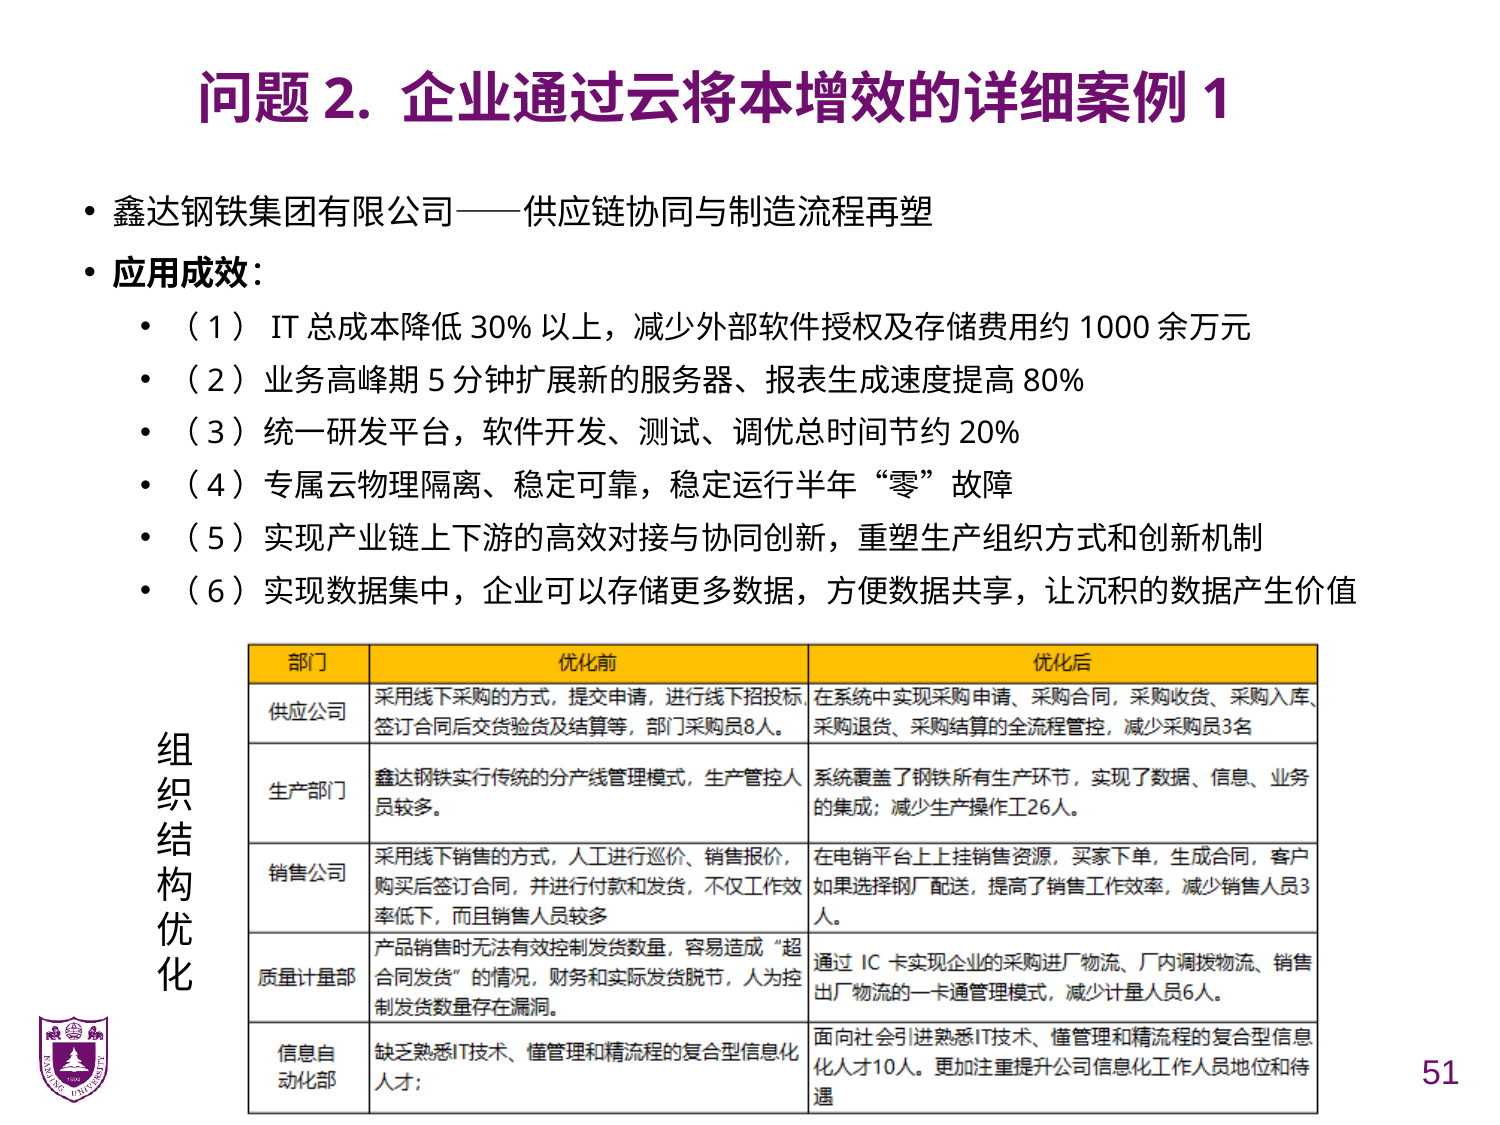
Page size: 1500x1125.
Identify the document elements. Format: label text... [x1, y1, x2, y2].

list 鑫达钢铁集团有限公司——供应链协同与制造流程再塑 应用成效： （1）IT总成本降低30%以上，减少外部软件授权及存储费用约1000余万元 （2）业务高峰期5分钟扩展新的服务器、报表生成速度提高80% （3）统一研发平台，软件开发、测试、调优总时间节约20% （4）专属云物理隔离、稳定可靠，稳定运行半年“零”故障 （5）实现产业链上下游的高效对接与协同创新，重塑生产组织方式和创新机制 （6）实现数据集中，企业可以存储更多数据，方便数据共享，让沉积的数据产生价值 [68, 178, 1430, 1048]
picture [39, 1016, 108, 1103]
picture [241, 634, 1326, 1125]
slide_number 51 [1370, 1047, 1475, 1095]
text_box 组织结构优化 [141, 718, 209, 1004]
title 问题2. 企业通过云将本增效的详细案例1 [68, 47, 1363, 154]
